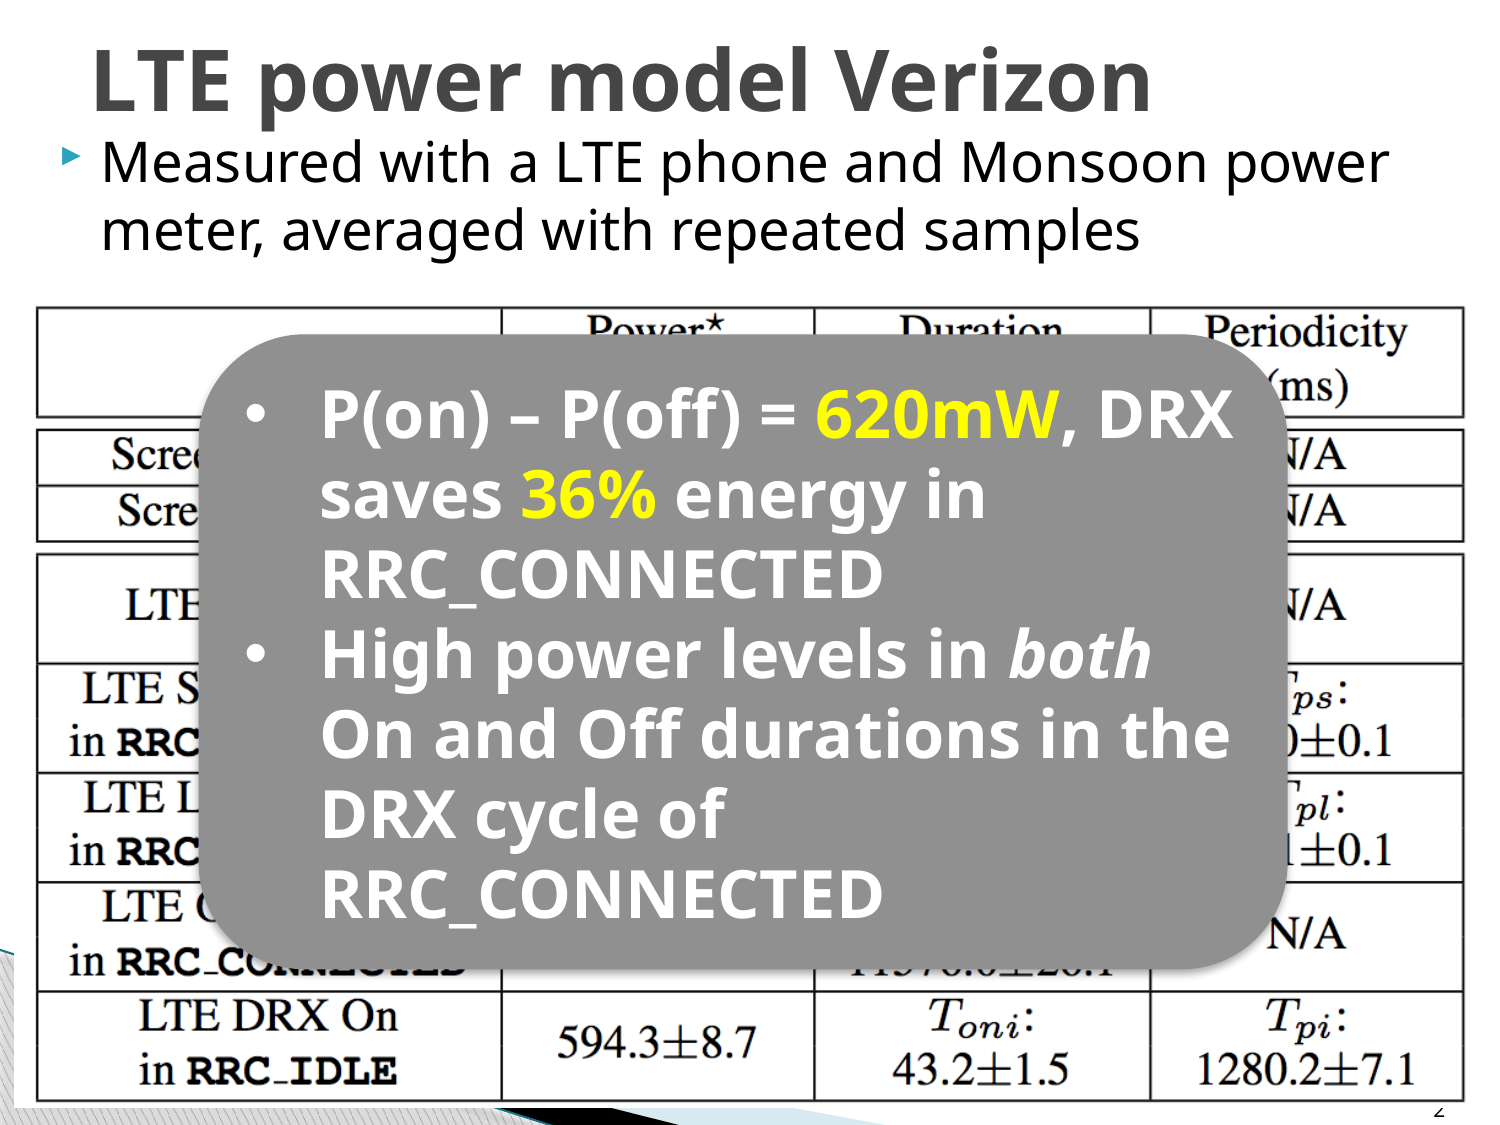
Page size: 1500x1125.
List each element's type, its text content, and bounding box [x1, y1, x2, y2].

picture [14, 289, 1480, 1108]
title LTE power model Verizon [75, 0, 1425, 155]
list Measured with a LTE phone and Monsoon power meter, averaged with repeated samples [26, 119, 1432, 289]
